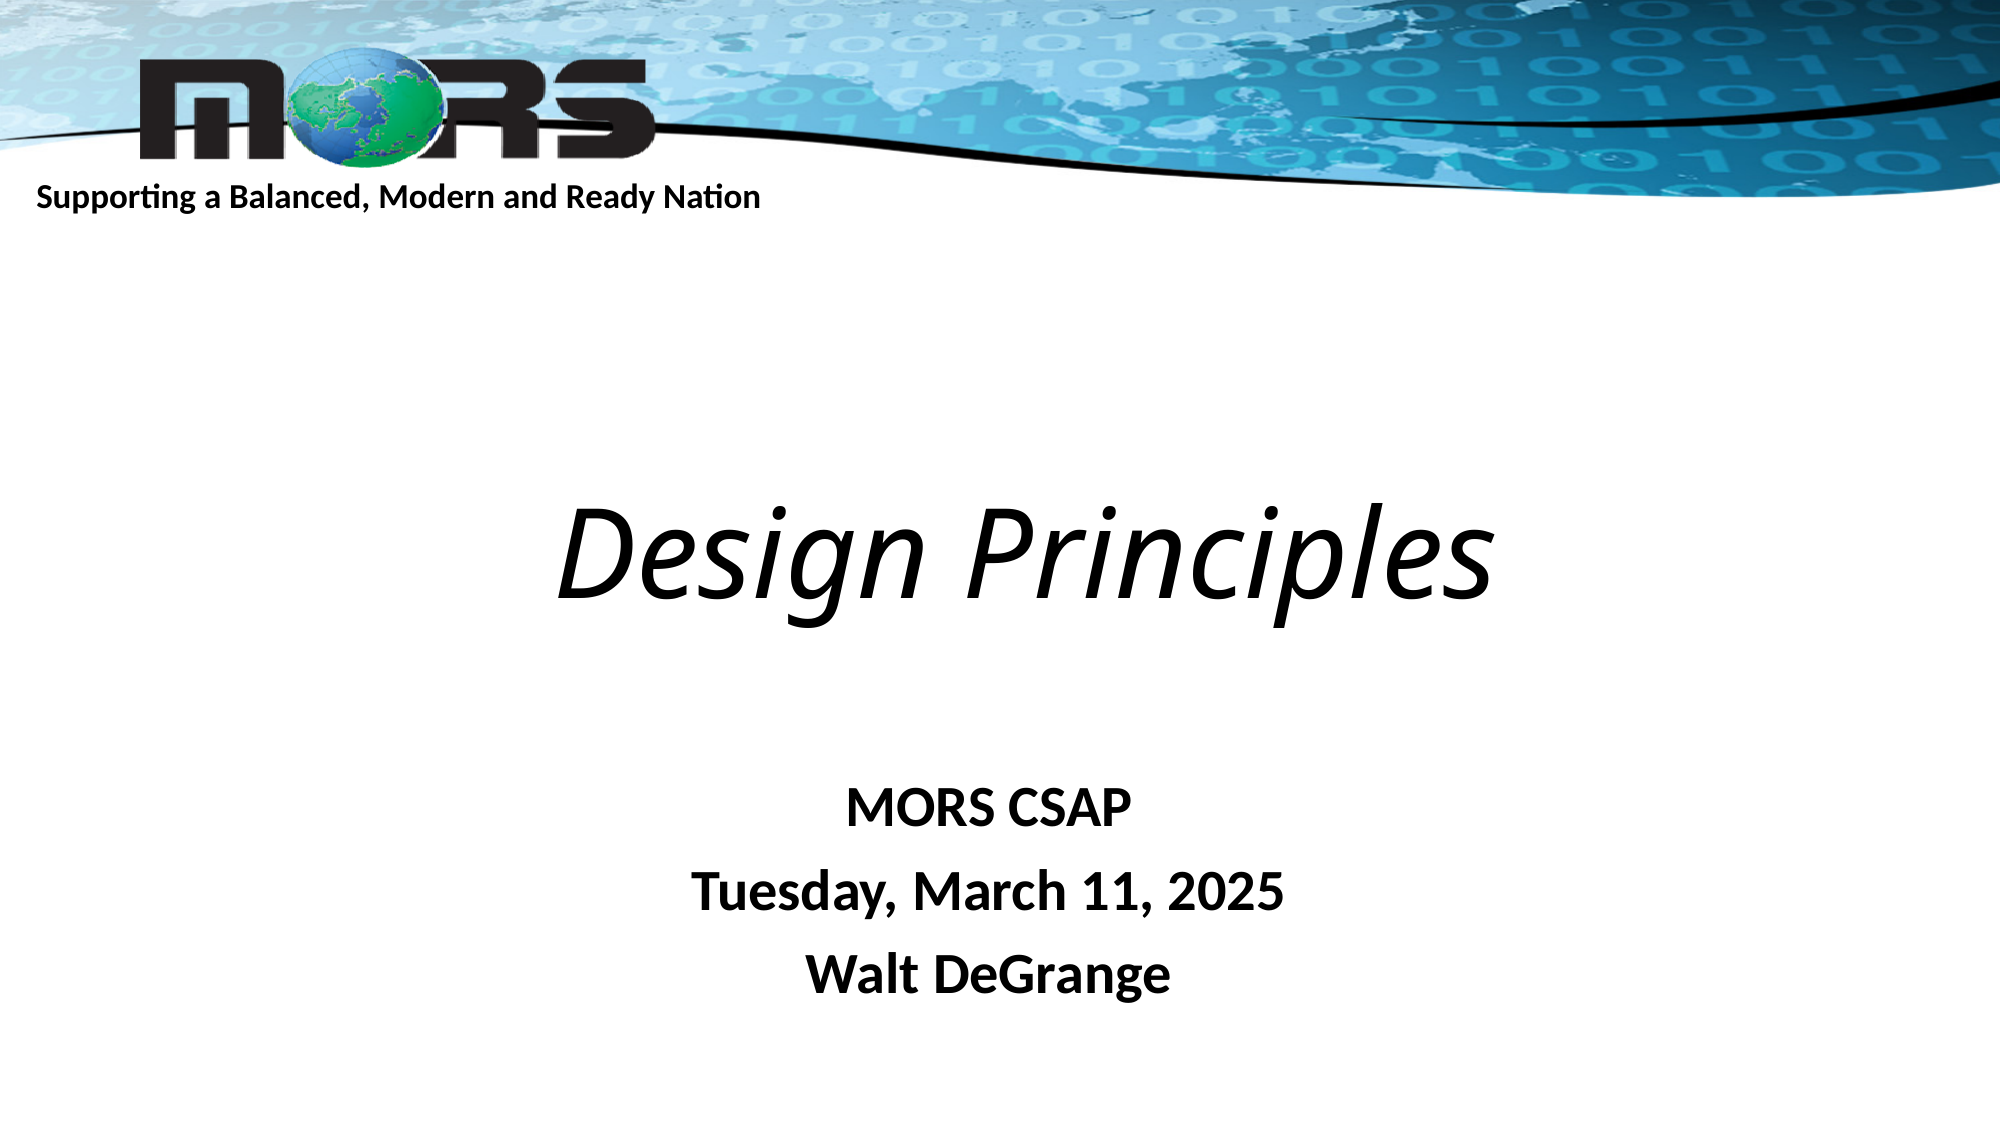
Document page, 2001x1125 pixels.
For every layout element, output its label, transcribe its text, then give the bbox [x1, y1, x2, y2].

picture [77, 194, 84, 205]
subtitle MORS CSAP Tuesday, March 11, 2025 Walt DeGrange [238, 768, 1739, 1041]
picture [0, 0, 2000, 210]
title Design Principles [214, 440, 1837, 634]
picture [96, 194, 103, 205]
